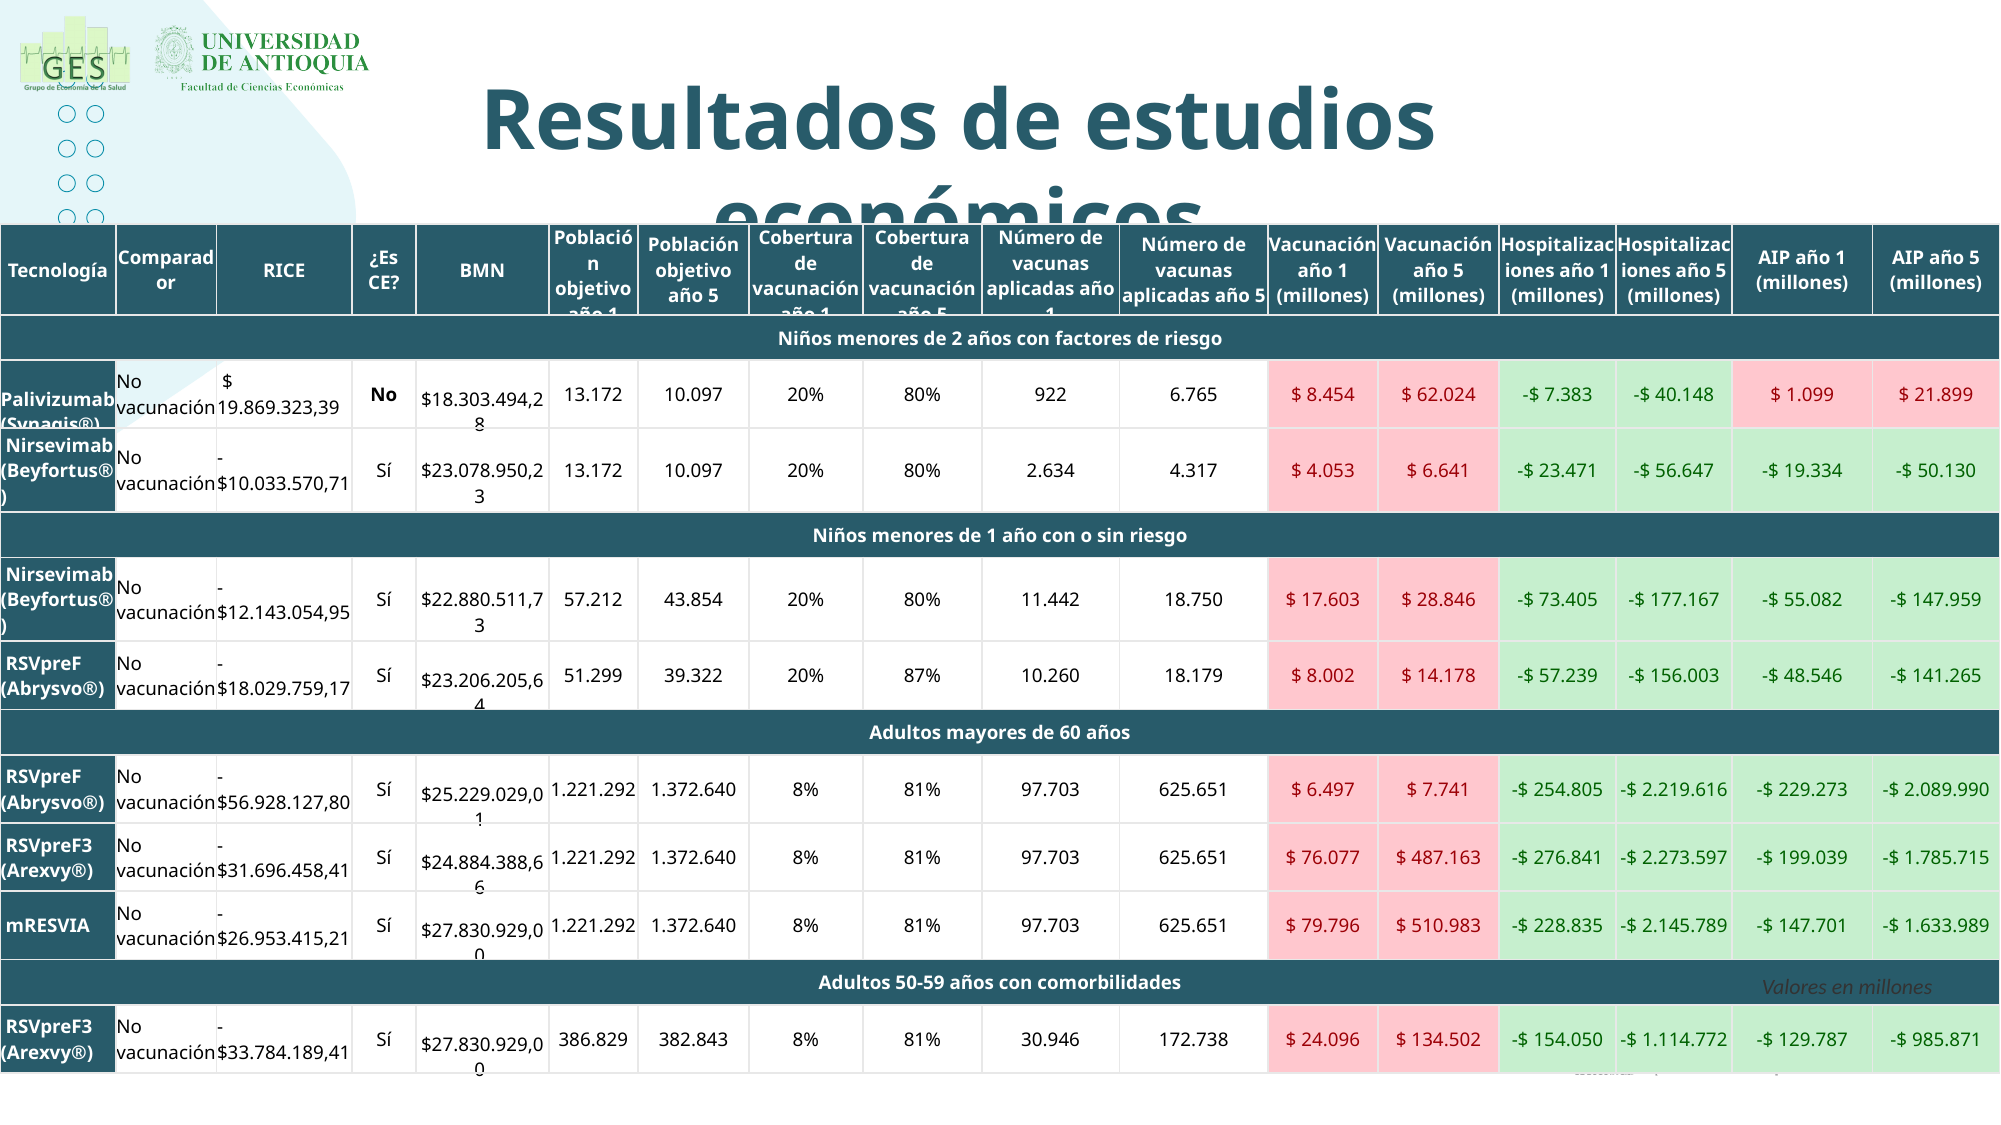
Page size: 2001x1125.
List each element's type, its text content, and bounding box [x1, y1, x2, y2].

table_header Tecnología [1, 225, 115, 314]
table_cell 97.703 [983, 892, 1119, 959]
table_cell No [353, 361, 415, 427]
table_cell -$ 2.145.789 [1617, 892, 1731, 959]
table_cell Nirsevimab (Beyfortus®) [1, 429, 115, 511]
table_cell Sí [353, 429, 415, 511]
table_header ¿Es CE? [353, 225, 415, 314]
table_cell -$10.033.570,71 [217, 429, 351, 511]
table_cell RSVpreF3 (Arexvy®) [1, 824, 115, 890]
table_header Vacunación año 5 (millones) [1379, 225, 1498, 314]
table_cell -$ 50.130 [1873, 429, 1999, 511]
table_cell 80% [864, 361, 981, 427]
table_cell -$ 55.082 [1733, 558, 1872, 640]
table_cell 1.372.640 [639, 756, 748, 822]
table_cell Sí [353, 558, 415, 640]
table_cell No vacunación [117, 824, 216, 890]
table_cell 386.829 [550, 1006, 637, 1072]
table_cell -$ 1.114.772 [1617, 1007, 1731, 1072]
table_cell 43.854 [639, 558, 748, 640]
table_cell $ 24.096 [1269, 1006, 1377, 1072]
table_cell 20% [750, 558, 862, 640]
table_cell 11.442 [983, 558, 1119, 640]
table_cell 625.651 [1120, 824, 1267, 890]
table_cell 39.322 [639, 642, 748, 709]
table_cell 922 [983, 361, 1119, 427]
table_cell -$ 147.959 [1873, 558, 1999, 640]
table_cell $ 4.053 [1269, 429, 1377, 511]
table_cell 1.372.640 [639, 824, 748, 890]
table_cell 13.172 [550, 429, 637, 511]
table_cell 6.765 [1120, 361, 1267, 427]
table_cell -$12.143.054,95 [217, 558, 351, 640]
table_header AIP año 5 (millones) [1873, 225, 1999, 314]
table_cell Adultos 50-59 años con comorbilidades [1, 960, 1999, 1004]
table_header RICE [217, 225, 351, 314]
table_header Hospitalizaciones año 1 (millones) [1500, 225, 1615, 314]
table_cell 13.172 [550, 361, 637, 427]
table_cell -$ 23.471 [1500, 429, 1615, 511]
table_cell RSVpreF (Abrysvo®) [1, 642, 115, 709]
table_cell $ 487.163 [1379, 824, 1498, 890]
table_cell -$ 56.647 [1617, 429, 1731, 511]
table_cell 1.221.292 [550, 824, 637, 890]
table_cell 81% [864, 892, 981, 959]
table_cell 8% [750, 1006, 862, 1072]
table_cell -$ 19.334 [1733, 429, 1872, 511]
table_header Vacunación año 1 (millones) [1269, 225, 1377, 314]
table_cell No vacunación [117, 756, 216, 822]
table_cell -$ 57.239 [1500, 642, 1615, 709]
table_cell No vacunación [117, 429, 216, 511]
table_cell Sí [353, 824, 415, 890]
table_cell -$ 2.089.990 [1873, 756, 1999, 822]
table_cell -$ 129.787 [1733, 1007, 1872, 1072]
table_cell 8% [750, 756, 862, 822]
table_cell No vacunación [117, 558, 216, 640]
table_cell 57.212 [550, 558, 637, 640]
table_cell -$33.784.189,41 [217, 1006, 351, 1072]
table_header Cobertura de vacunación año 5 [864, 225, 981, 314]
table_cell $23.206.205,64 [417, 642, 548, 709]
table_cell -$ 2.273.597 [1617, 824, 1731, 890]
table_cell 625.651 [1120, 892, 1267, 959]
table_cell 18.750 [1120, 558, 1267, 640]
table_cell Palivizumab (Synagis®) [1, 361, 115, 427]
table_header BMN [417, 225, 548, 314]
table_cell Niños menores de 1 año con o sin riesgo [1, 513, 1999, 557]
table_cell 18.179 [1120, 642, 1267, 709]
table_cell 51.299 [550, 642, 637, 709]
table_cell $ 6.497 [1269, 756, 1377, 822]
table_cell 20% [750, 642, 862, 709]
table_cell 10.260 [983, 642, 1119, 709]
table_cell Adultos mayores de 60 años [1, 710, 1999, 754]
table_header Número de vacunas aplicadas año 1 [983, 225, 1119, 314]
table_cell 1.221.292 [550, 756, 637, 822]
text_box Valores en millones [1576, 965, 1948, 1007]
table_cell $27.830.929,00 [417, 892, 548, 959]
table_header Hospitalizaciones año 5 (millones) [1617, 225, 1731, 314]
table_cell 30.946 [983, 1006, 1119, 1072]
table_cell 20% [750, 361, 862, 427]
table_cell $ 8.454 [1269, 361, 1377, 427]
table_cell $18.303.494,28 [417, 361, 548, 427]
table_cell mRESVIA [1, 892, 115, 959]
table_cell -$ 254.805 [1500, 756, 1615, 822]
table_cell -$31.696.458,41 [217, 824, 351, 890]
table_cell RSVpreF (Abrysvo®) [1, 756, 115, 822]
table_cell -$ 7.383 [1500, 361, 1615, 427]
table_cell $ 510.983 [1379, 892, 1498, 959]
table_cell $ 6.641 [1379, 429, 1498, 511]
table_cell -$ 199.039 [1733, 824, 1872, 890]
table_cell 625.651 [1120, 756, 1267, 822]
table_cell 2.634 [983, 429, 1119, 511]
table_cell Sí [353, 642, 415, 709]
table_cell 20% [750, 429, 862, 511]
table_cell 1.221.292 [550, 892, 637, 959]
table_cell 382.843 [639, 1006, 748, 1072]
table_header Comparador [117, 225, 216, 314]
table_cell -$ 154.050 [1500, 1006, 1615, 1072]
table_cell 10.097 [639, 429, 748, 511]
table_cell -$ 276.841 [1500, 824, 1615, 890]
table_header Número de vacunas aplicadas año 5 [1120, 225, 1267, 314]
table_cell $22.880.511,73 [417, 558, 548, 640]
table_header Cobertura de vacunación año 1 [750, 225, 862, 314]
table_cell RSVpreF3 (Arexvy®) [1, 1006, 115, 1072]
table_cell 8% [750, 892, 862, 959]
table_cell $ 21.899 [1873, 361, 1999, 427]
table_cell $ 14.178 [1379, 642, 1498, 709]
text_box Resultados de estudios económicos [341, 59, 1577, 223]
table_cell $ 17.603 [1269, 558, 1377, 640]
table_cell No vacunación [117, 892, 216, 959]
table_cell $ 79.796 [1269, 892, 1377, 959]
table_cell -$56.928.127,80 [217, 756, 351, 822]
table_cell -$ 228.835 [1500, 892, 1615, 959]
table_cell $25.229.029,01 [417, 756, 548, 822]
table_cell $ 19.869.323,39 [217, 361, 351, 427]
table_cell No vacunación [117, 361, 216, 427]
table_cell -$18.029.759,17 [217, 642, 351, 709]
table_cell -$ 40.148 [1617, 361, 1731, 427]
table_cell -$ 1.633.989 [1873, 892, 1999, 959]
table_cell -$ 156.003 [1617, 642, 1731, 709]
table_cell -$ 147.701 [1733, 892, 1872, 959]
table_cell 80% [864, 429, 981, 511]
table_cell $27.830.929,00 [417, 1006, 548, 1072]
table_cell 1.372.640 [639, 892, 748, 959]
picture [0, 0, 2001, 1125]
table_cell -$ 1.785.715 [1873, 824, 1999, 890]
table_cell 10.097 [639, 361, 748, 427]
table_cell -$ 2.219.616 [1617, 756, 1731, 822]
table_cell Nirsevimab (Beyfortus®) [1, 558, 115, 640]
table_cell Sí [353, 756, 415, 822]
table_cell -$ 229.273 [1733, 756, 1872, 822]
table_cell 81% [864, 824, 981, 890]
table_cell $ 76.077 [1269, 824, 1377, 890]
table_cell $23.078.950,23 [417, 429, 548, 511]
table_header Población objetivo año 1 [550, 225, 637, 314]
table_cell No vacunación [117, 1006, 216, 1072]
table_cell Niños menores de 2 años con factores de riesgo [1, 316, 1999, 359]
table_cell 80% [864, 558, 981, 640]
table_cell $ 28.846 [1379, 558, 1498, 640]
table_cell 172.738 [1120, 1006, 1267, 1072]
table_cell -$ 985.871 [1873, 1006, 1999, 1072]
table_cell 97.703 [983, 824, 1119, 890]
table_cell Sí [353, 892, 415, 959]
table_cell $24.884.388,66 [417, 824, 548, 890]
table_cell No vacunación [117, 642, 216, 709]
table_cell 8% [750, 824, 862, 890]
table_cell -$ 177.167 [1617, 558, 1731, 640]
table_cell 81% [864, 1006, 981, 1072]
table_cell -$26.953.415,21 [217, 892, 351, 959]
table_cell 81% [864, 756, 981, 822]
table_cell -$ 48.546 [1733, 642, 1872, 709]
table_cell $ 62.024 [1379, 361, 1498, 427]
table_header AIP año 1 (millones) [1733, 225, 1872, 314]
table_cell $ 1.099 [1733, 361, 1872, 427]
table_cell $ 7.741 [1379, 756, 1498, 822]
table_cell 97.703 [983, 756, 1119, 822]
table_header Población objetivo año 5 [639, 225, 748, 314]
table_cell $ 134.502 [1379, 1006, 1498, 1072]
table_cell 87% [864, 642, 981, 709]
table_cell $ 8.002 [1269, 642, 1377, 709]
table_cell Sí [353, 1006, 415, 1072]
table_cell -$ 73.405 [1500, 558, 1615, 640]
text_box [14, 11, 371, 95]
table_cell -$ 141.265 [1873, 642, 1999, 709]
table_cell 4.317 [1120, 429, 1267, 511]
